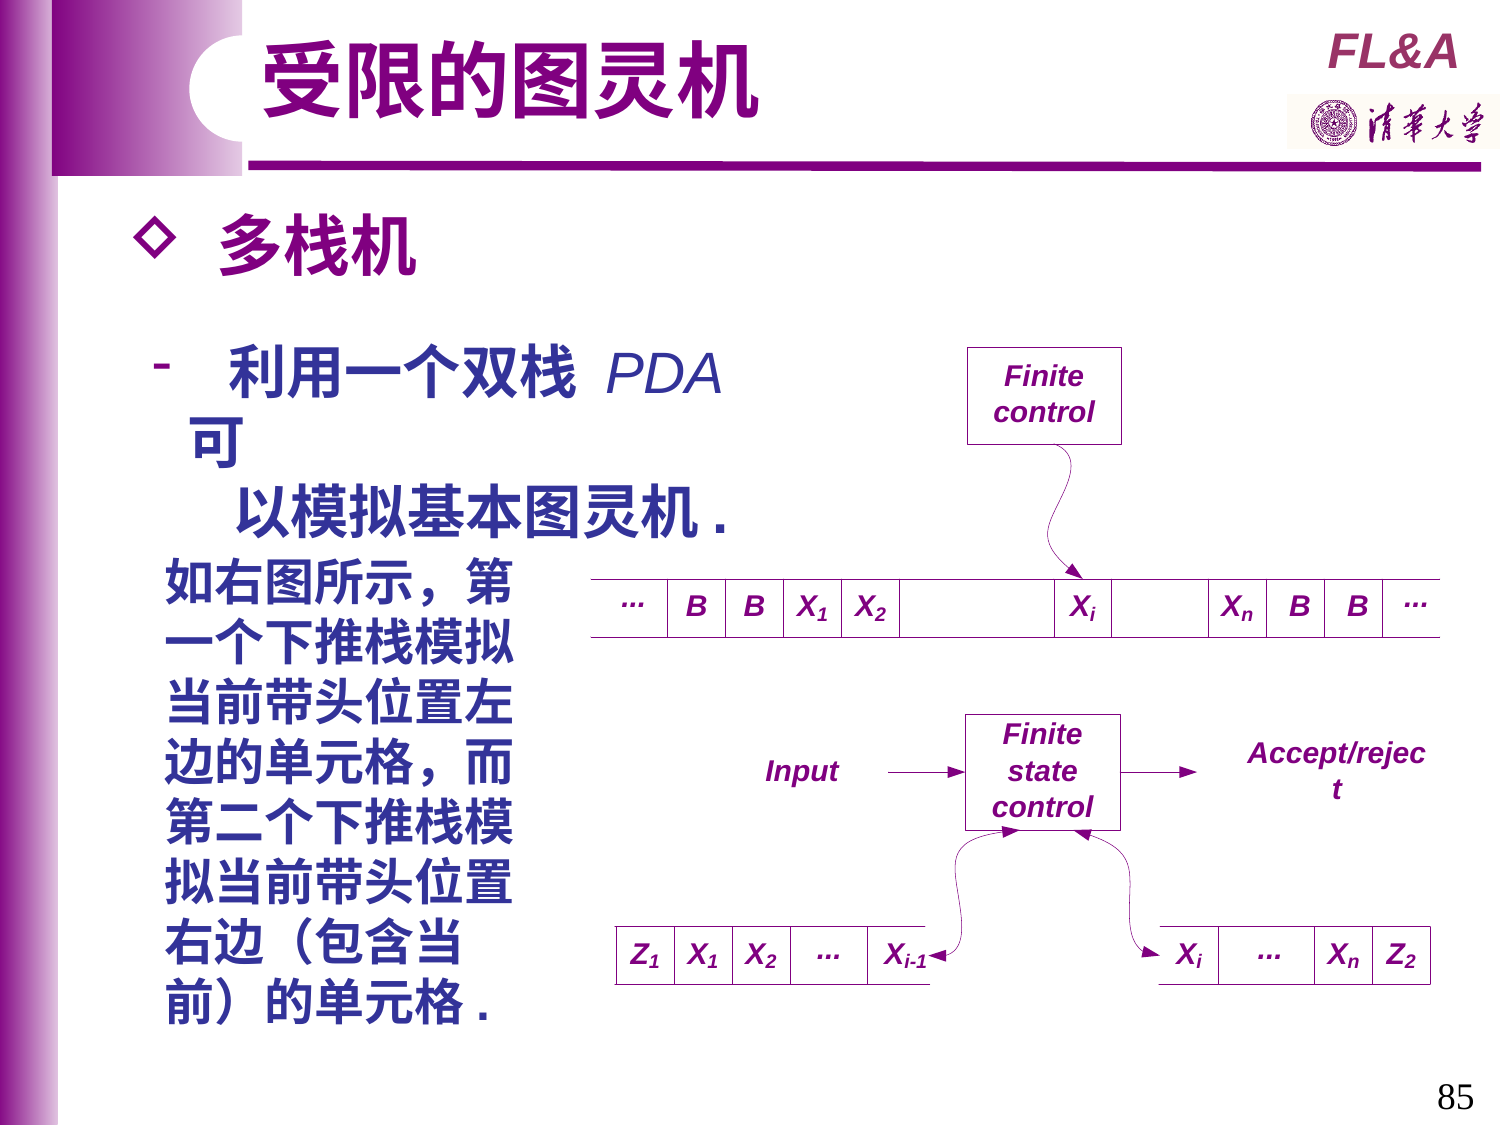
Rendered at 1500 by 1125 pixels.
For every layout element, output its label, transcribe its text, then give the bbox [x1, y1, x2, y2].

text_box 如右图所示，第一个下推栈模拟当前带头位置左边的单元格，而第二个下推栈模拟当前带头位置右边（包含当前）的单元格. [150, 543, 563, 1038]
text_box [587, 343, 1450, 988]
text_box 85 [1411, 1064, 1500, 1125]
text_box 多栈机 [110, 192, 1424, 293]
text_box 受限的图灵机 [245, 32, 775, 137]
picture [1287, 94, 1500, 149]
text_box 利用一个双栈 PDA 可 以模拟基本图灵机. [137, 327, 825, 553]
